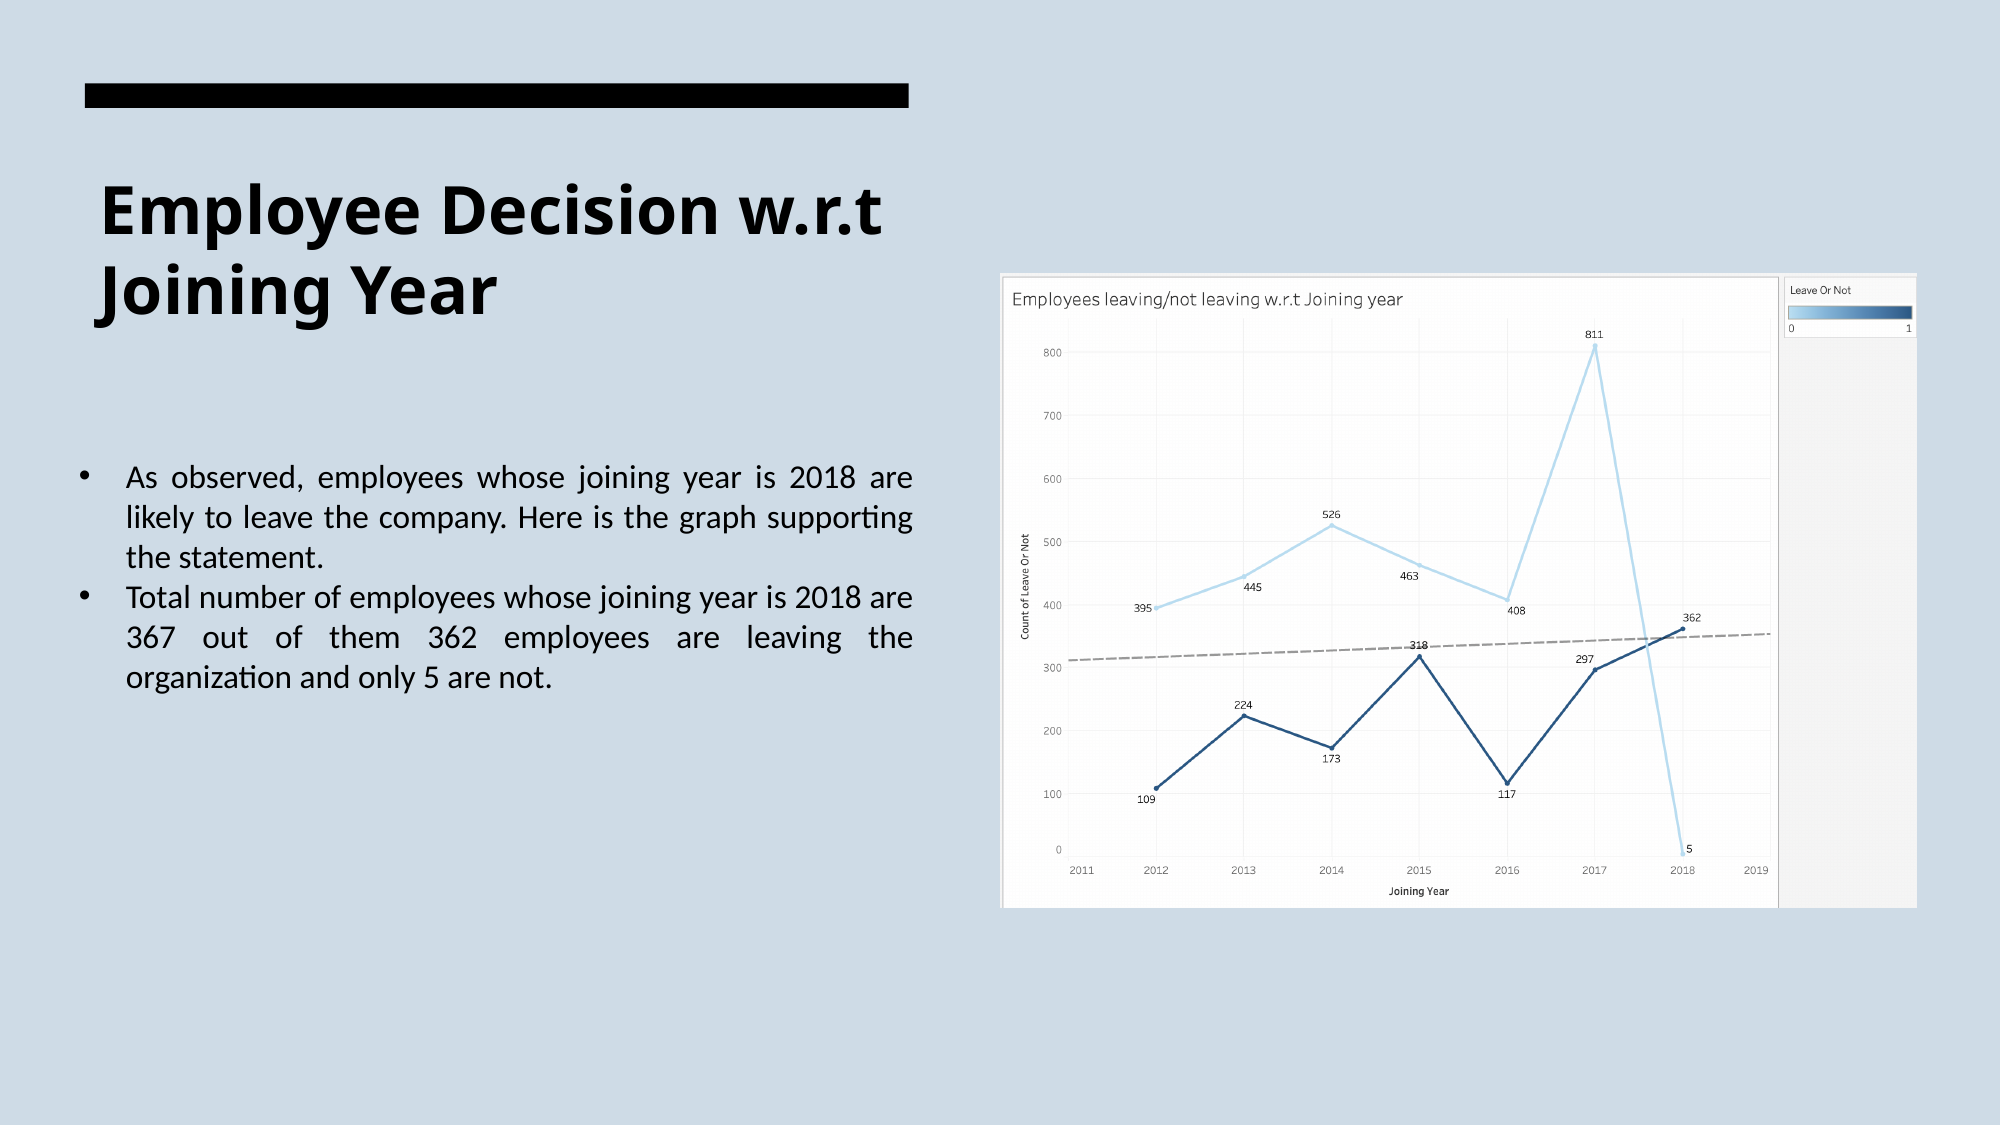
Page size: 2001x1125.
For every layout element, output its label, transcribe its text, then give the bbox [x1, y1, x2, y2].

title Employee Decision w.r.t Joining Year [84, 160, 909, 338]
text_box As observed, employees whose joining year is 2018 are likely to leave the company. Here is the graph supporting the statement. Total number of employees whose joining year is 2018 are 367 out of them 362 employees are leaving the organization and only 5 are not. [64, 448, 930, 743]
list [1000, 273, 1917, 908]
